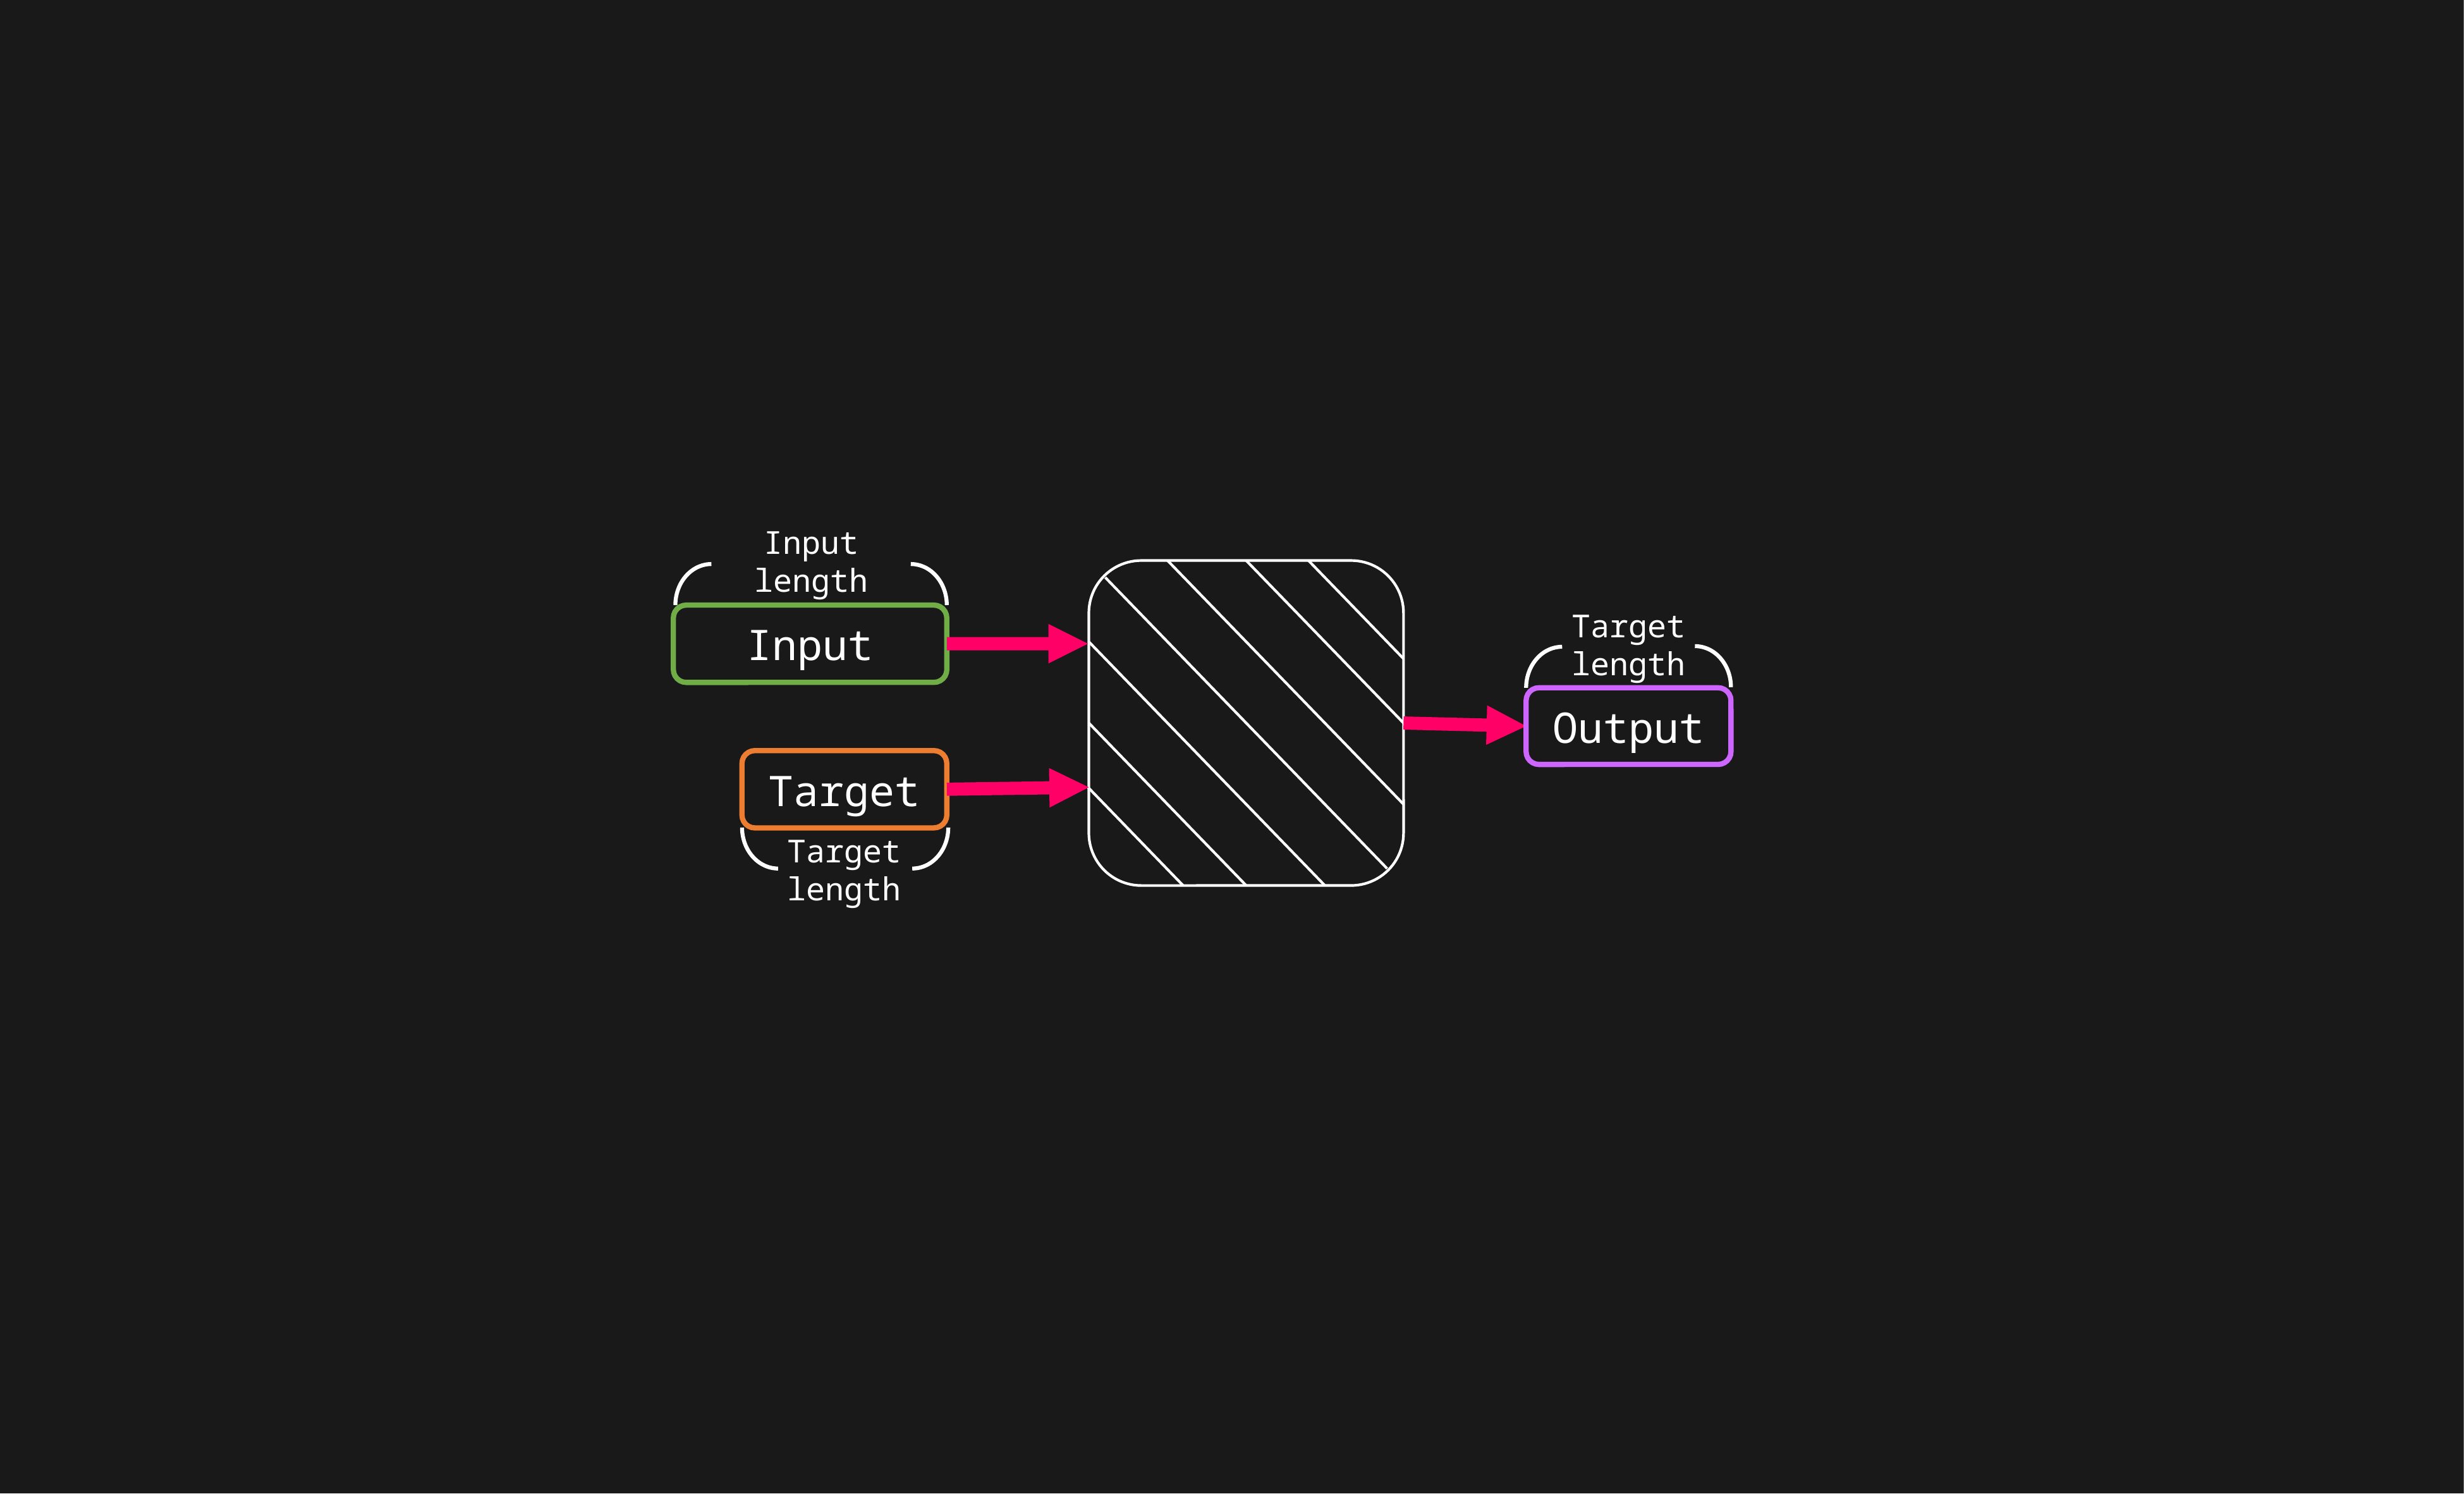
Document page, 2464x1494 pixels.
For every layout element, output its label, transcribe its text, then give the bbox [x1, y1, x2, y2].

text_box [1089, 642, 1105, 787]
text_box [910, 575, 948, 606]
text_box Input [673, 604, 948, 683]
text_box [1167, 560, 1308, 577]
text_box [1088, 787, 1183, 886]
text_box [1088, 560, 1168, 642]
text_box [1183, 869, 1325, 886]
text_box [1403, 723, 1527, 726]
text_box [1695, 647, 1731, 687]
text_box [912, 827, 949, 867]
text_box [1105, 577, 1388, 869]
text_box [1525, 648, 1563, 688]
text_box [674, 574, 712, 606]
text_box Target [741, 750, 948, 827]
text_box Target length [767, 826, 922, 912]
text_box [1325, 804, 1405, 886]
text_box Output [1525, 687, 1732, 766]
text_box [946, 787, 1089, 790]
text_box Target length [1551, 601, 1706, 687]
text_box [741, 827, 776, 867]
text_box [1308, 560, 1404, 659]
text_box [1388, 659, 1404, 805]
text_box Input length [687, 518, 936, 603]
